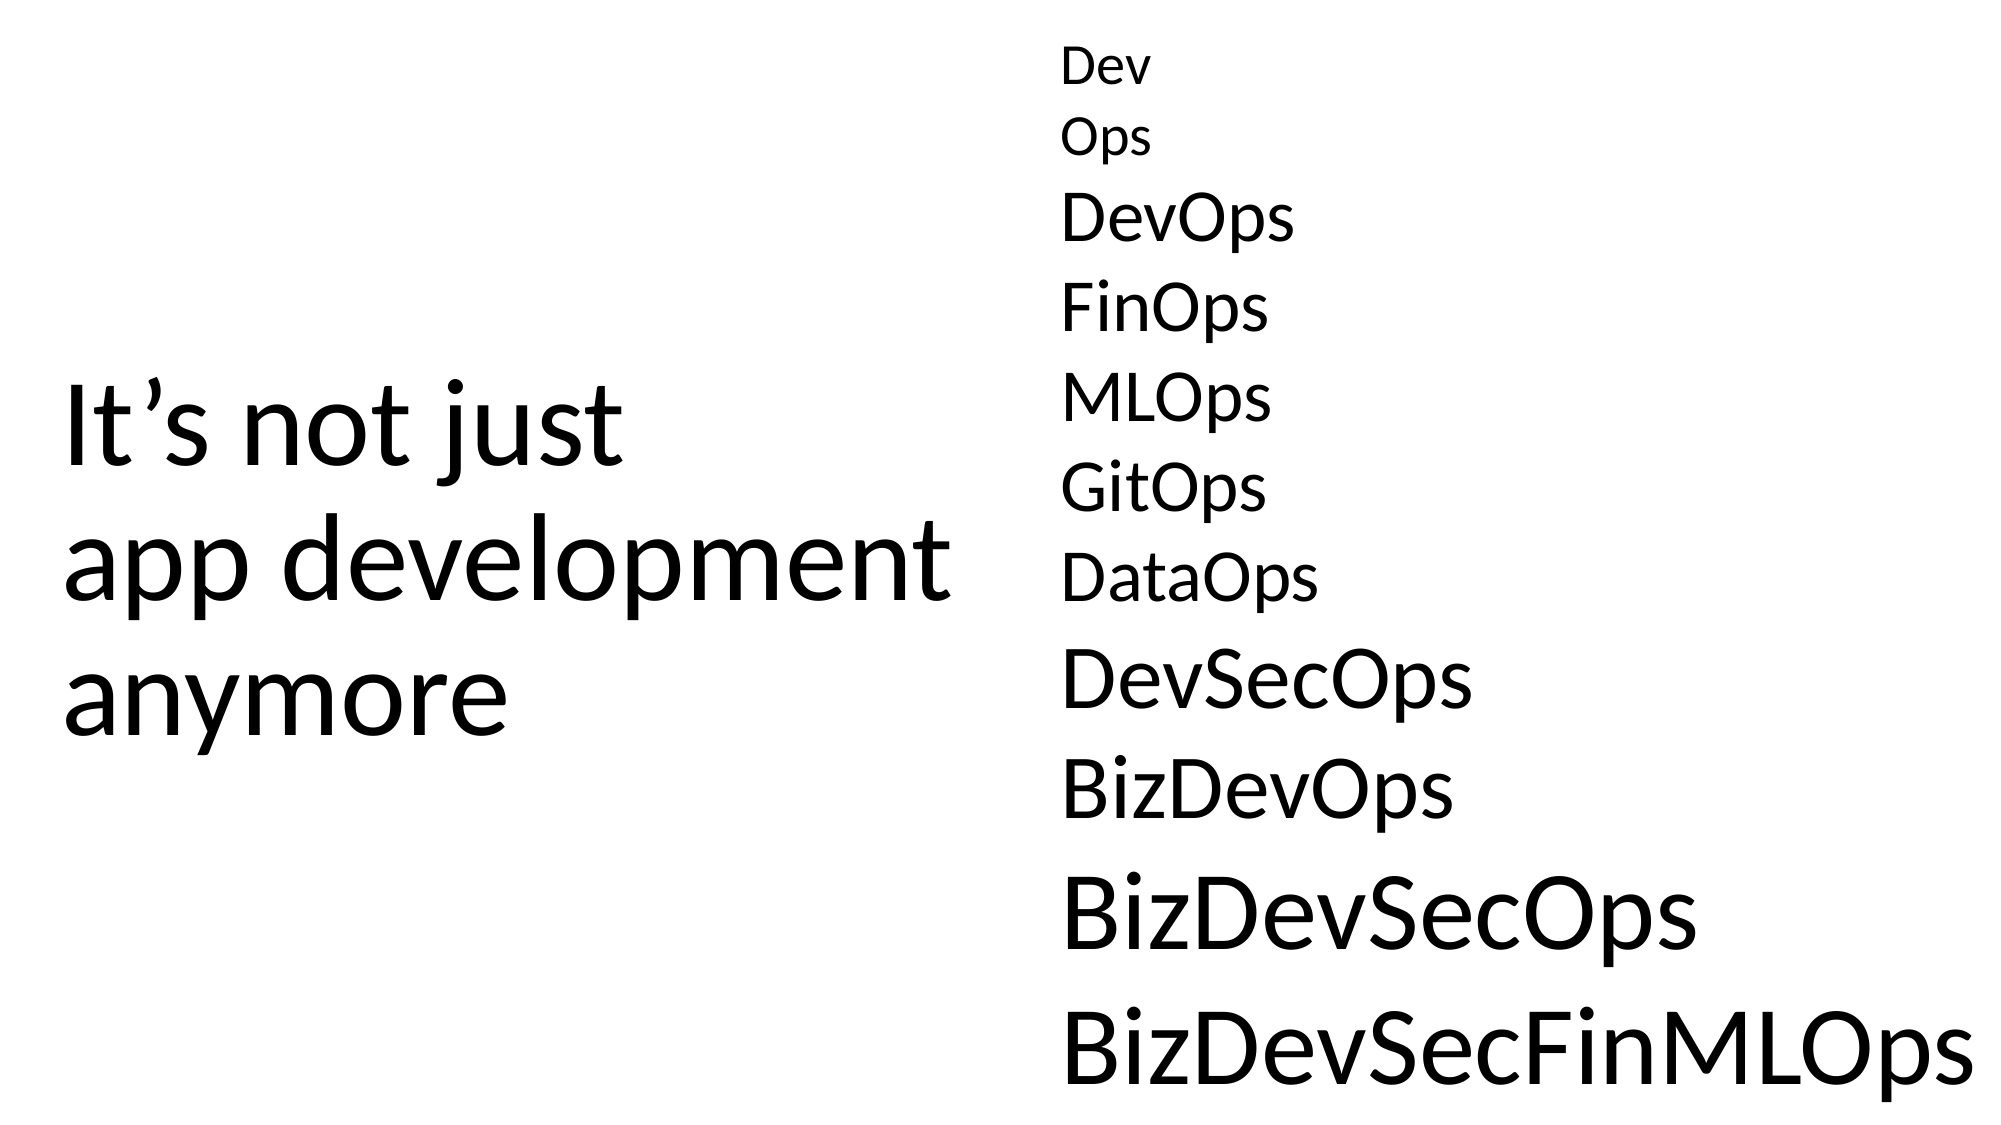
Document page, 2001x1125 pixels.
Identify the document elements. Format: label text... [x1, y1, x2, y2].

text_box It’s not just app development anymore [45, 0, 1000, 1120]
text_box Dev Ops DevOps FinOps MLOps GitOps DataOps DevSecOps BizDevOps BizDevSecOps BizDevSecFinMLOps [1045, 19, 2000, 1115]
